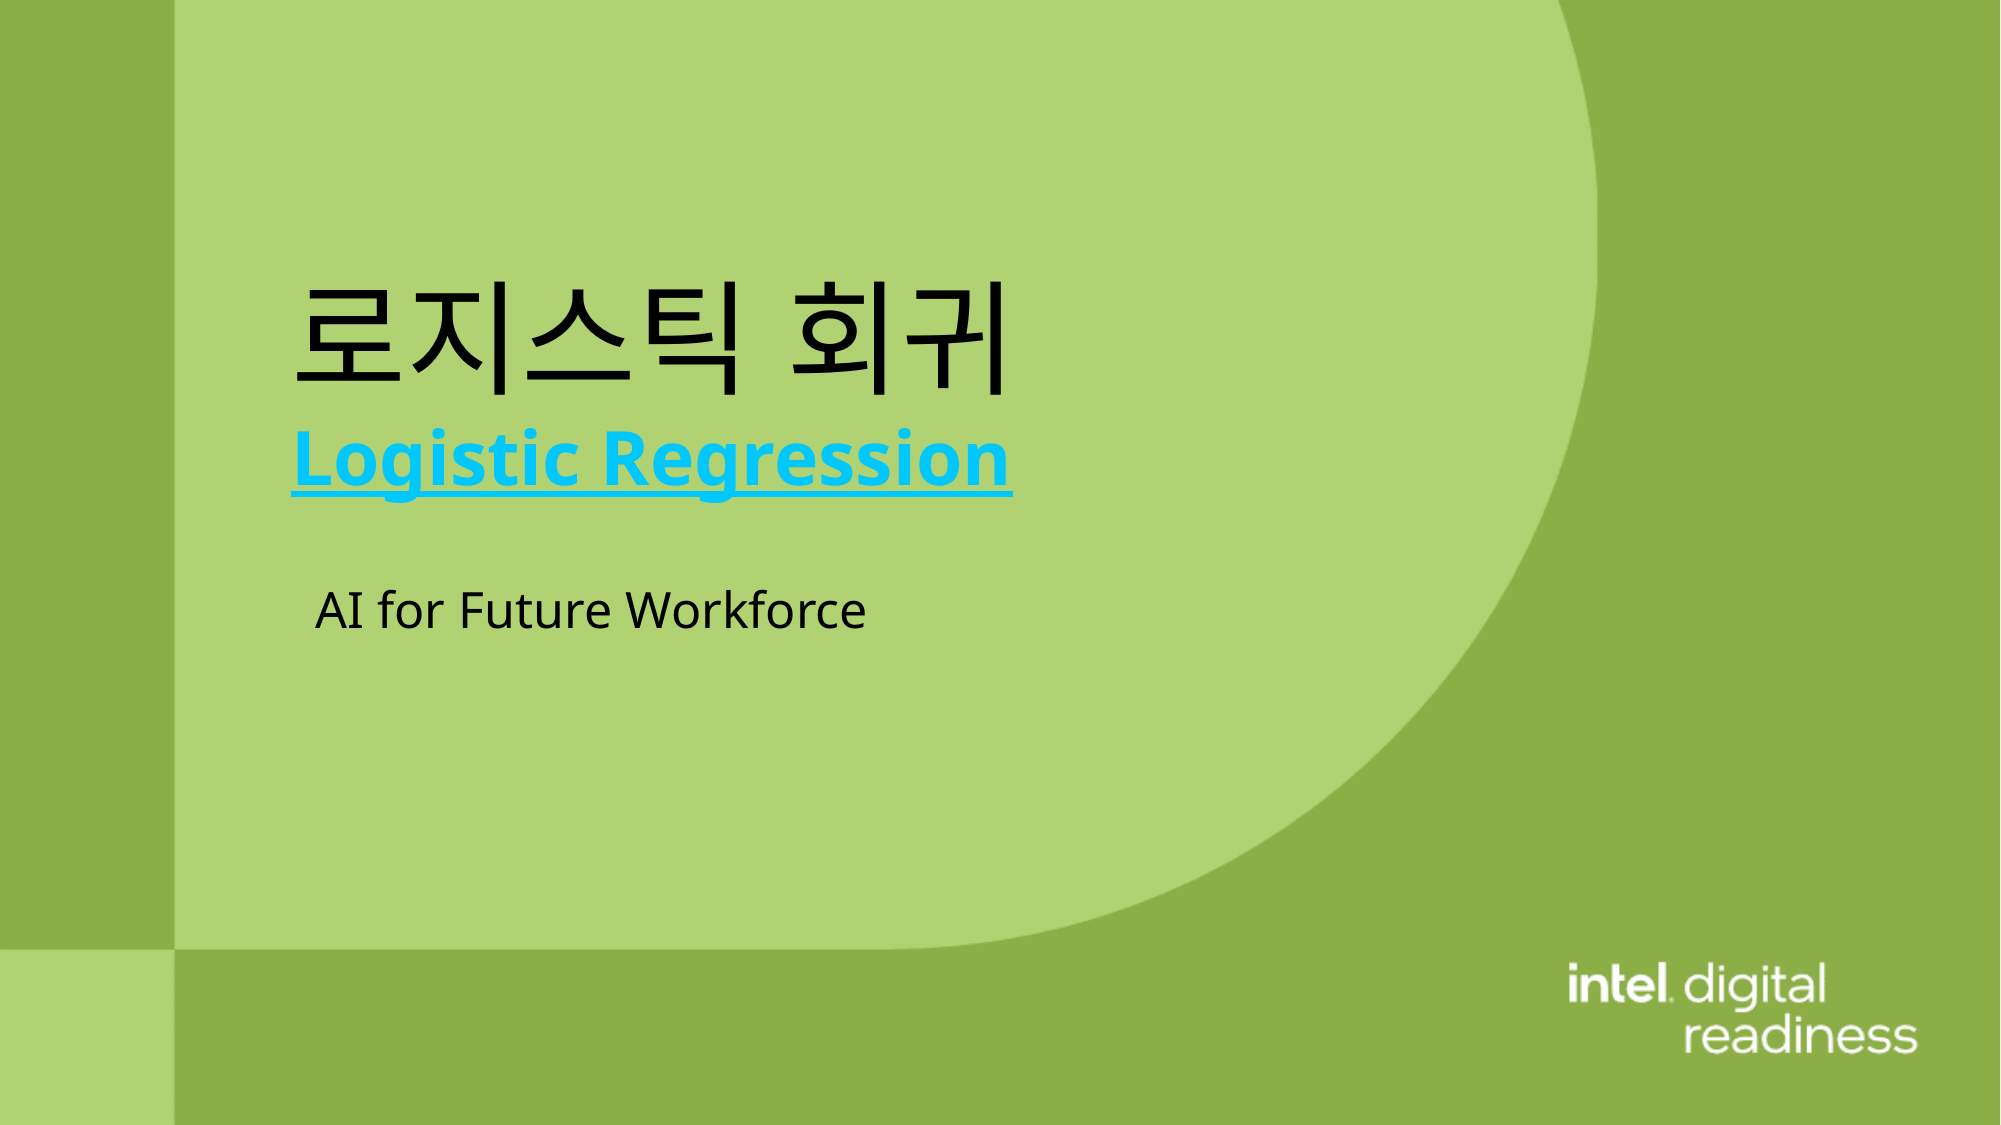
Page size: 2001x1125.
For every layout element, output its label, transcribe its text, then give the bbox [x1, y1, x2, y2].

text_box 로지스틱 회귀 Logistic Regression [276, 270, 1497, 578]
picture [0, 0, 2001, 1125]
text_box AI for Future Workforce [300, 578, 1273, 692]
